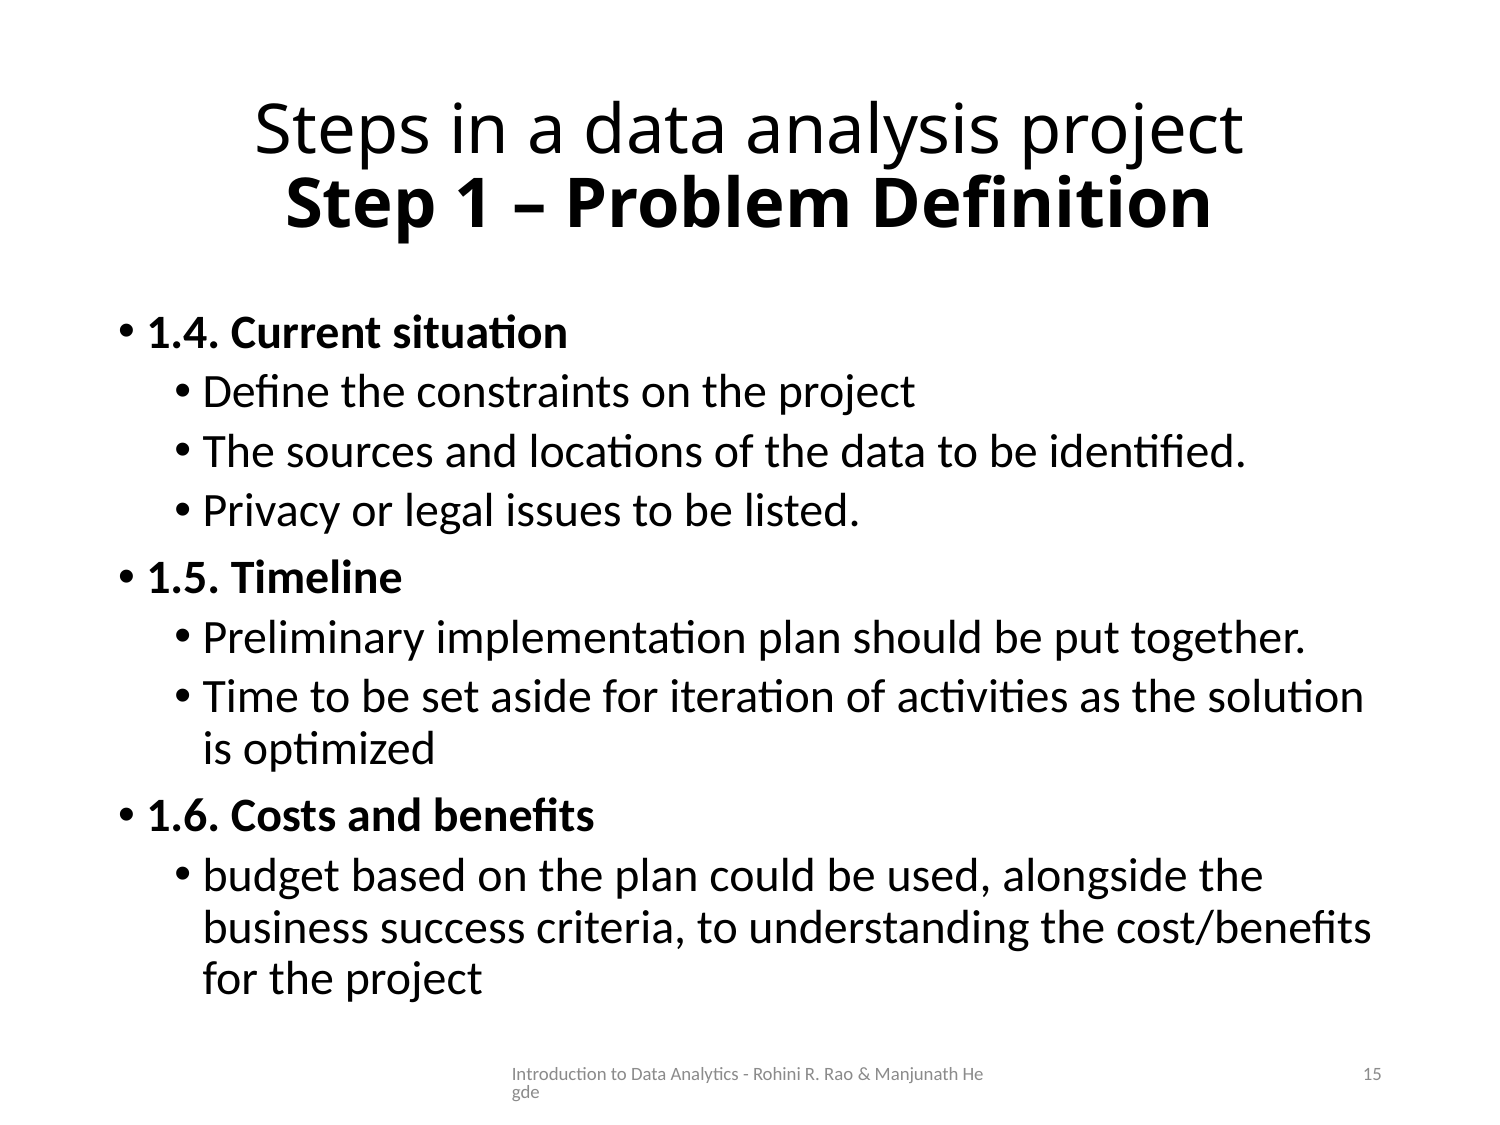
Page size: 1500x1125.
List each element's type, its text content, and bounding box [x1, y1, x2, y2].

title Steps in a data analysis project Step 1 – Problem Definition [103, 59, 1397, 278]
footer Introduction to Data Analytics - Rohini R. Rao & Manjunath Hegde [496, 1042, 1004, 1103]
slide_number 15 [1059, 1042, 1397, 1103]
list 1.4. Current situation Define the constraints on the project The sources and locations of the data to be identified. Privacy or legal issues to be listed. 1.5. Timeline Preliminary implementation plan should be put together. Time to be set aside for iteration of activities as the solution is optimized 1.6. Costs and benefits budget based on the plan could be used, alongside the business success criteria, to understanding the cost/benefits for the project [103, 299, 1397, 1014]
